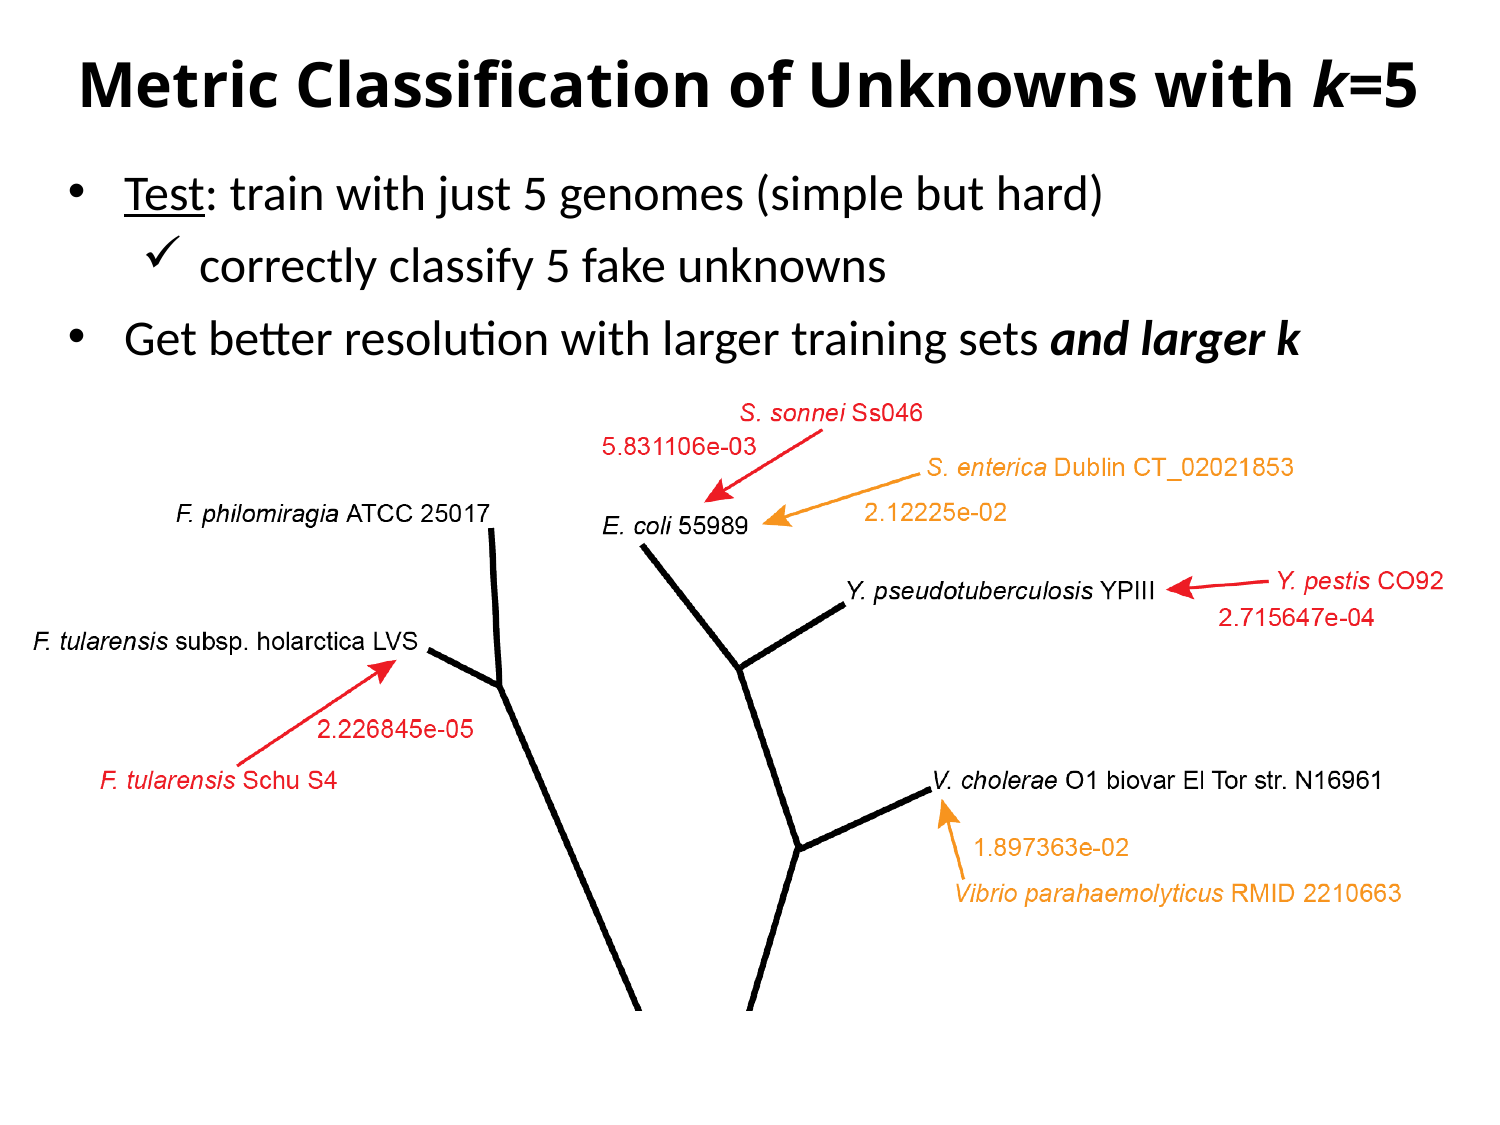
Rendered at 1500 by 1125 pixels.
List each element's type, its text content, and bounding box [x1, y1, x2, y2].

picture [32, 399, 1500, 1011]
text_box Metric Classification of Unknowns with k=5 [62, 37, 1475, 128]
text_box Test: train with just 5 genomes (simple but hard) correctly classify 5 fake unknowns Get better resolution with larger training sets and larger k [53, 152, 1438, 373]
